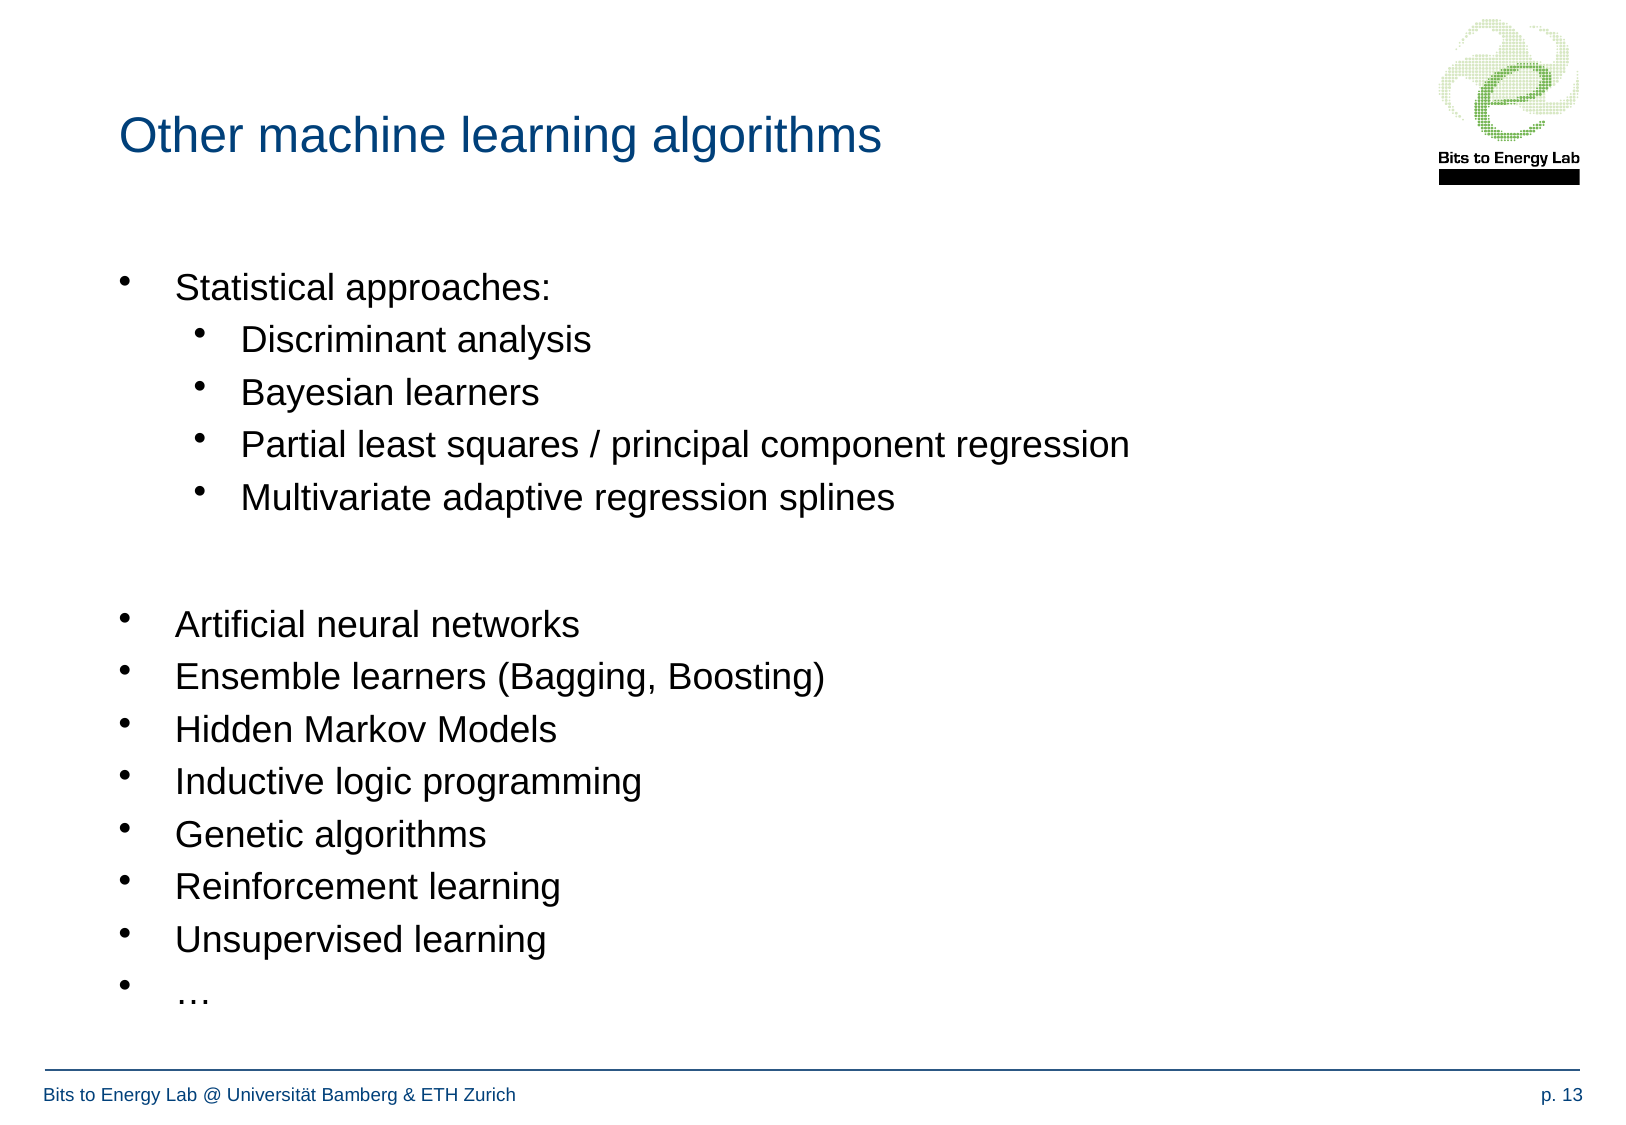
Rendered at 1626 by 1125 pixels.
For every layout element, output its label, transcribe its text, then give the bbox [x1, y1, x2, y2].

list Statistical approaches: Discriminant analysis Bayesian learners Partial least squares / principal component regression Multivariate adaptive regression splines Artificial neural networks Ensemble learners (Bagging, Boosting) Hidden Markov Models Inductive logic programming Genetic algorithms Reinforcement learning Unsupervised learning … [103, 255, 1477, 1047]
title Other machine learning algorithms [103, 44, 1415, 220]
